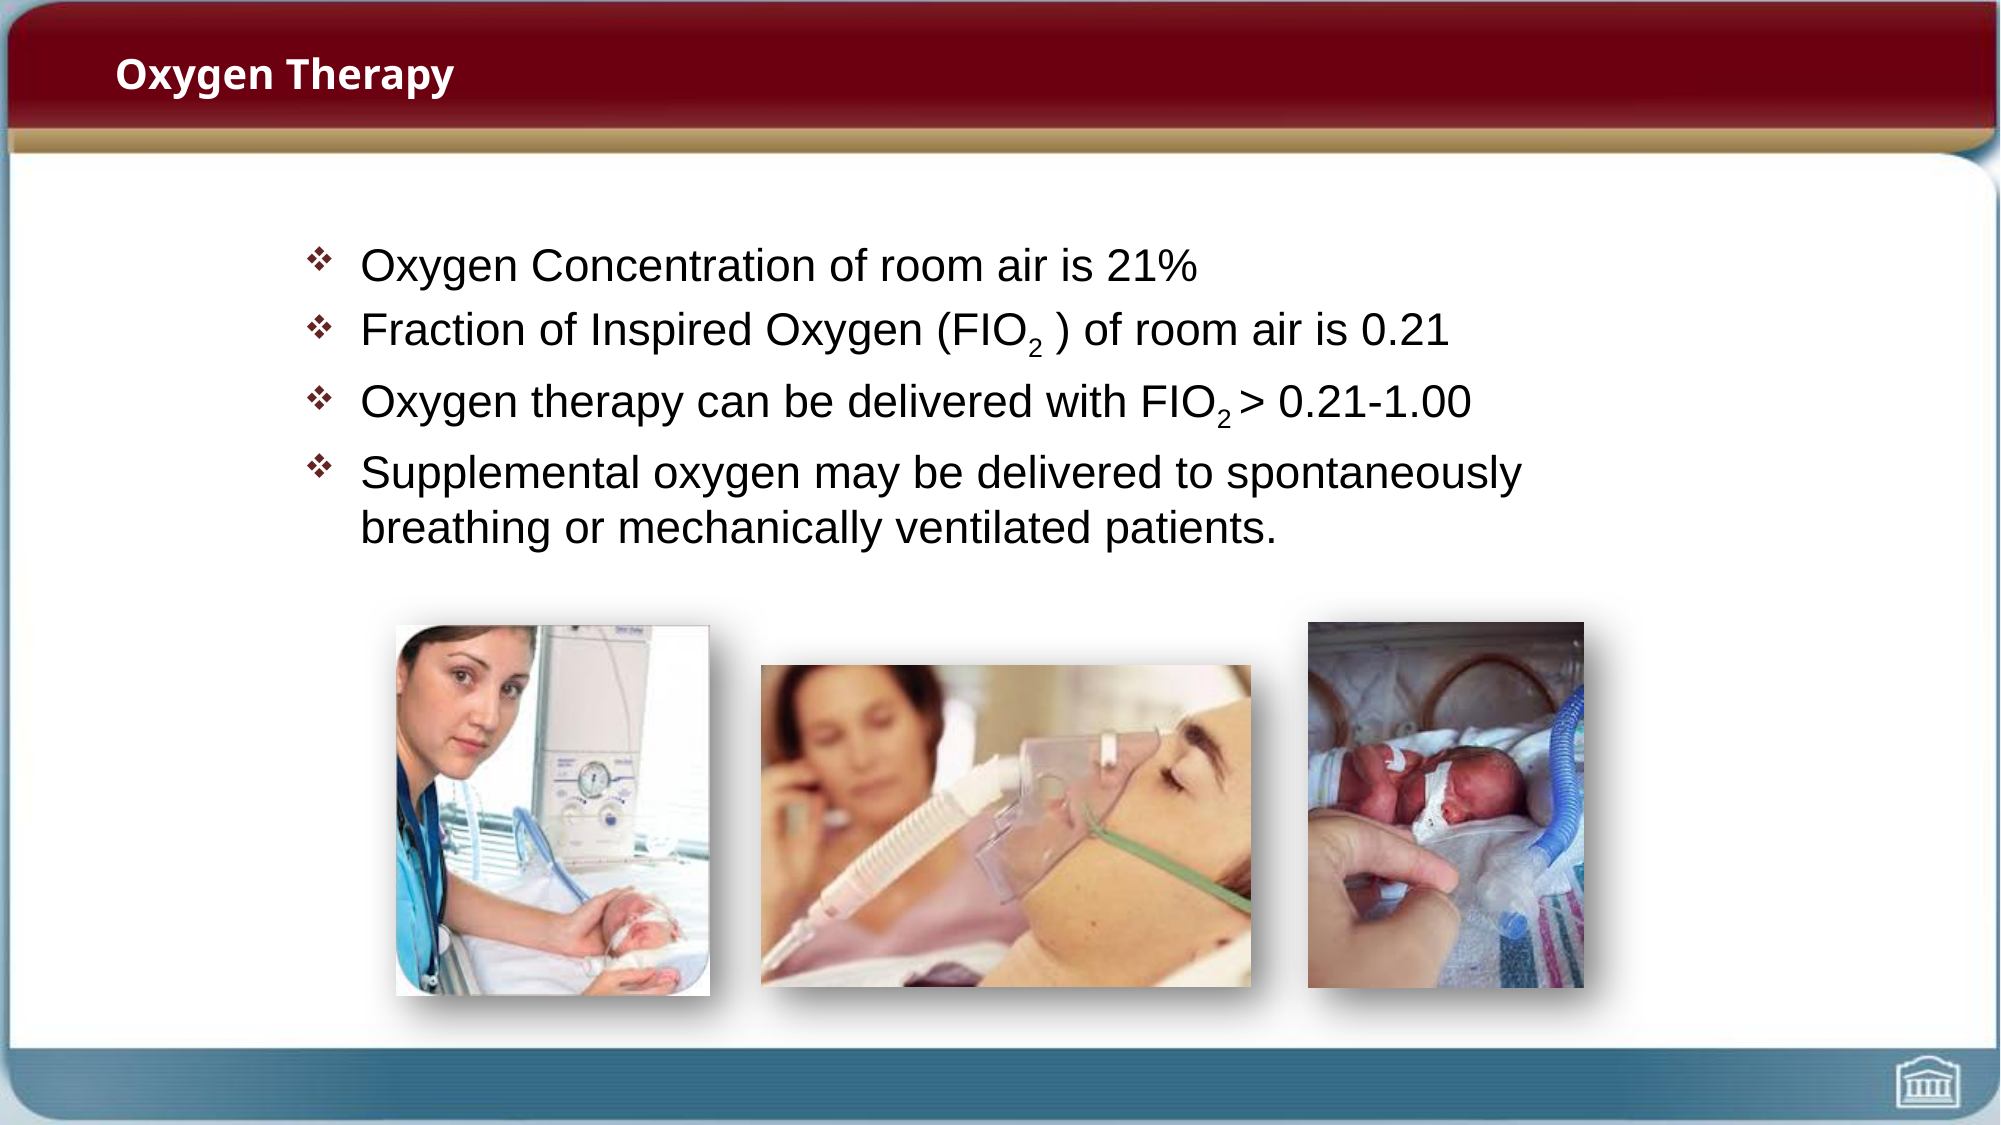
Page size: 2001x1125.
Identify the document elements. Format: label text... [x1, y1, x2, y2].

picture [0, 0, 2001, 1125]
title Oxygen Therapy [99, 32, 1934, 113]
list Oxygen Concentration of room air is 21% Fraction of Inspired Oxygen (FIO2 ) of room air is 0.21 Oxygen therapy can be delivered with FIO2 > 0.21-1.00 Supplemental oxygen may be delivered to spontaneously breathing or mechanically ventilated patients. [289, 228, 1690, 885]
